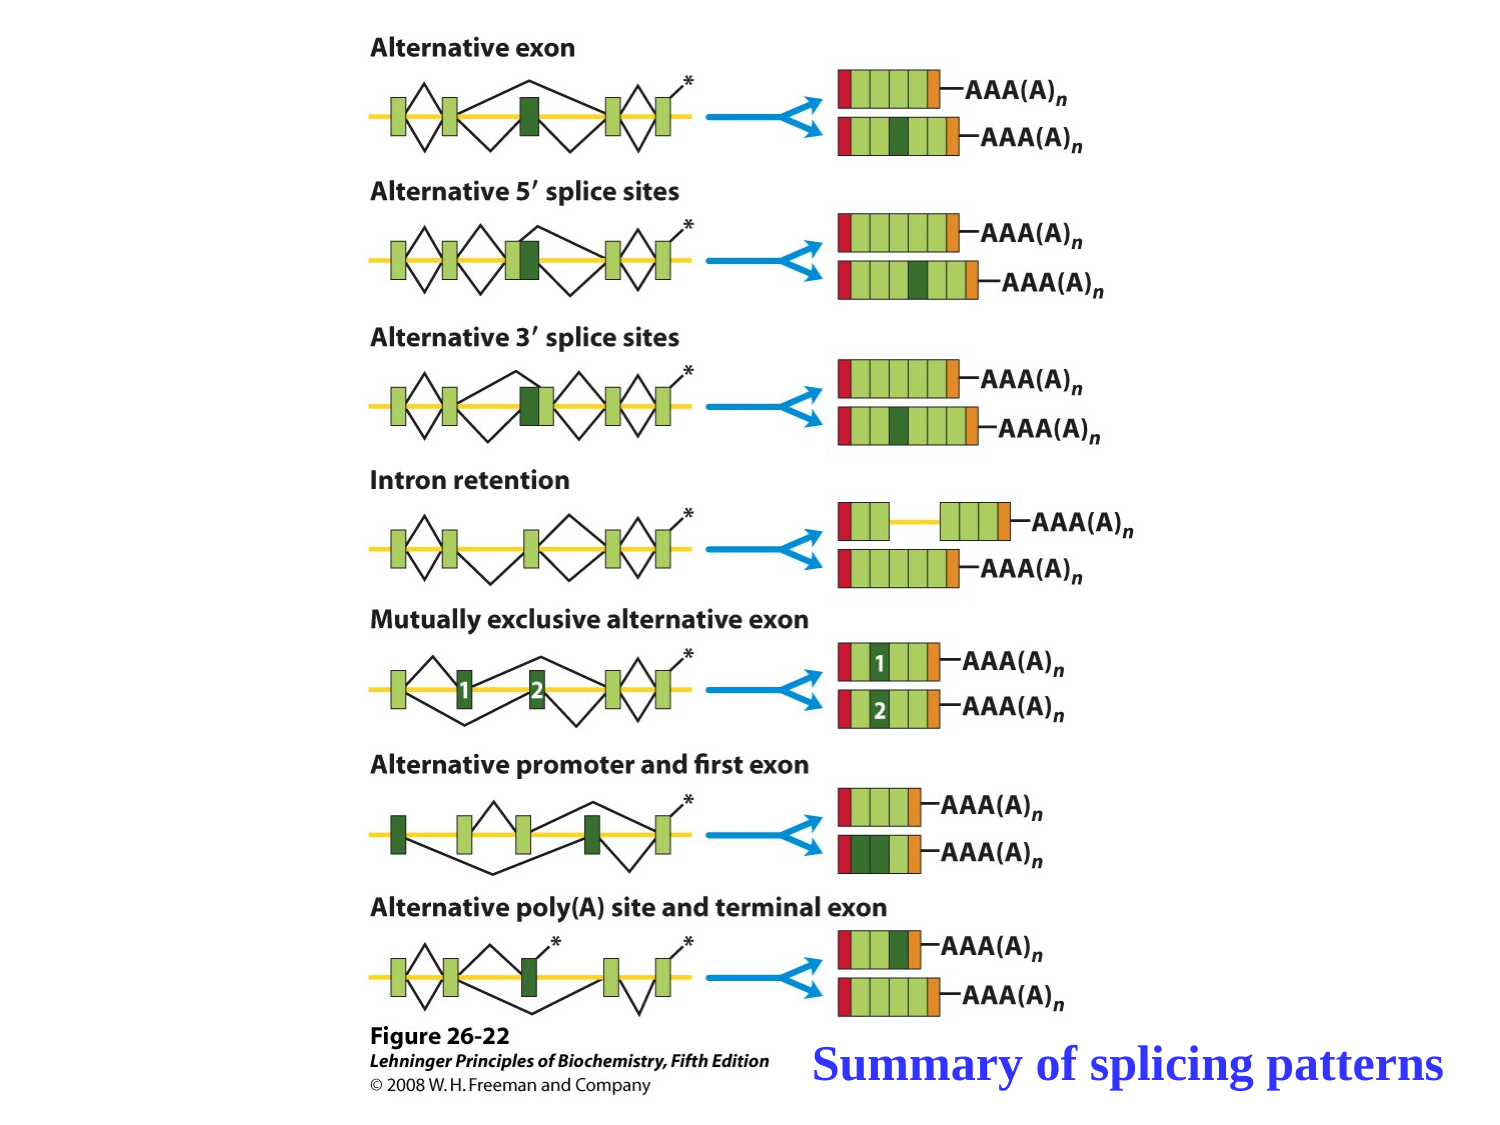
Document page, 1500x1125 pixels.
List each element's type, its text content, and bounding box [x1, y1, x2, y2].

picture [362, 26, 1141, 1099]
text_box Summary of splicing patterns [1145, 1023, 1460, 1098]
